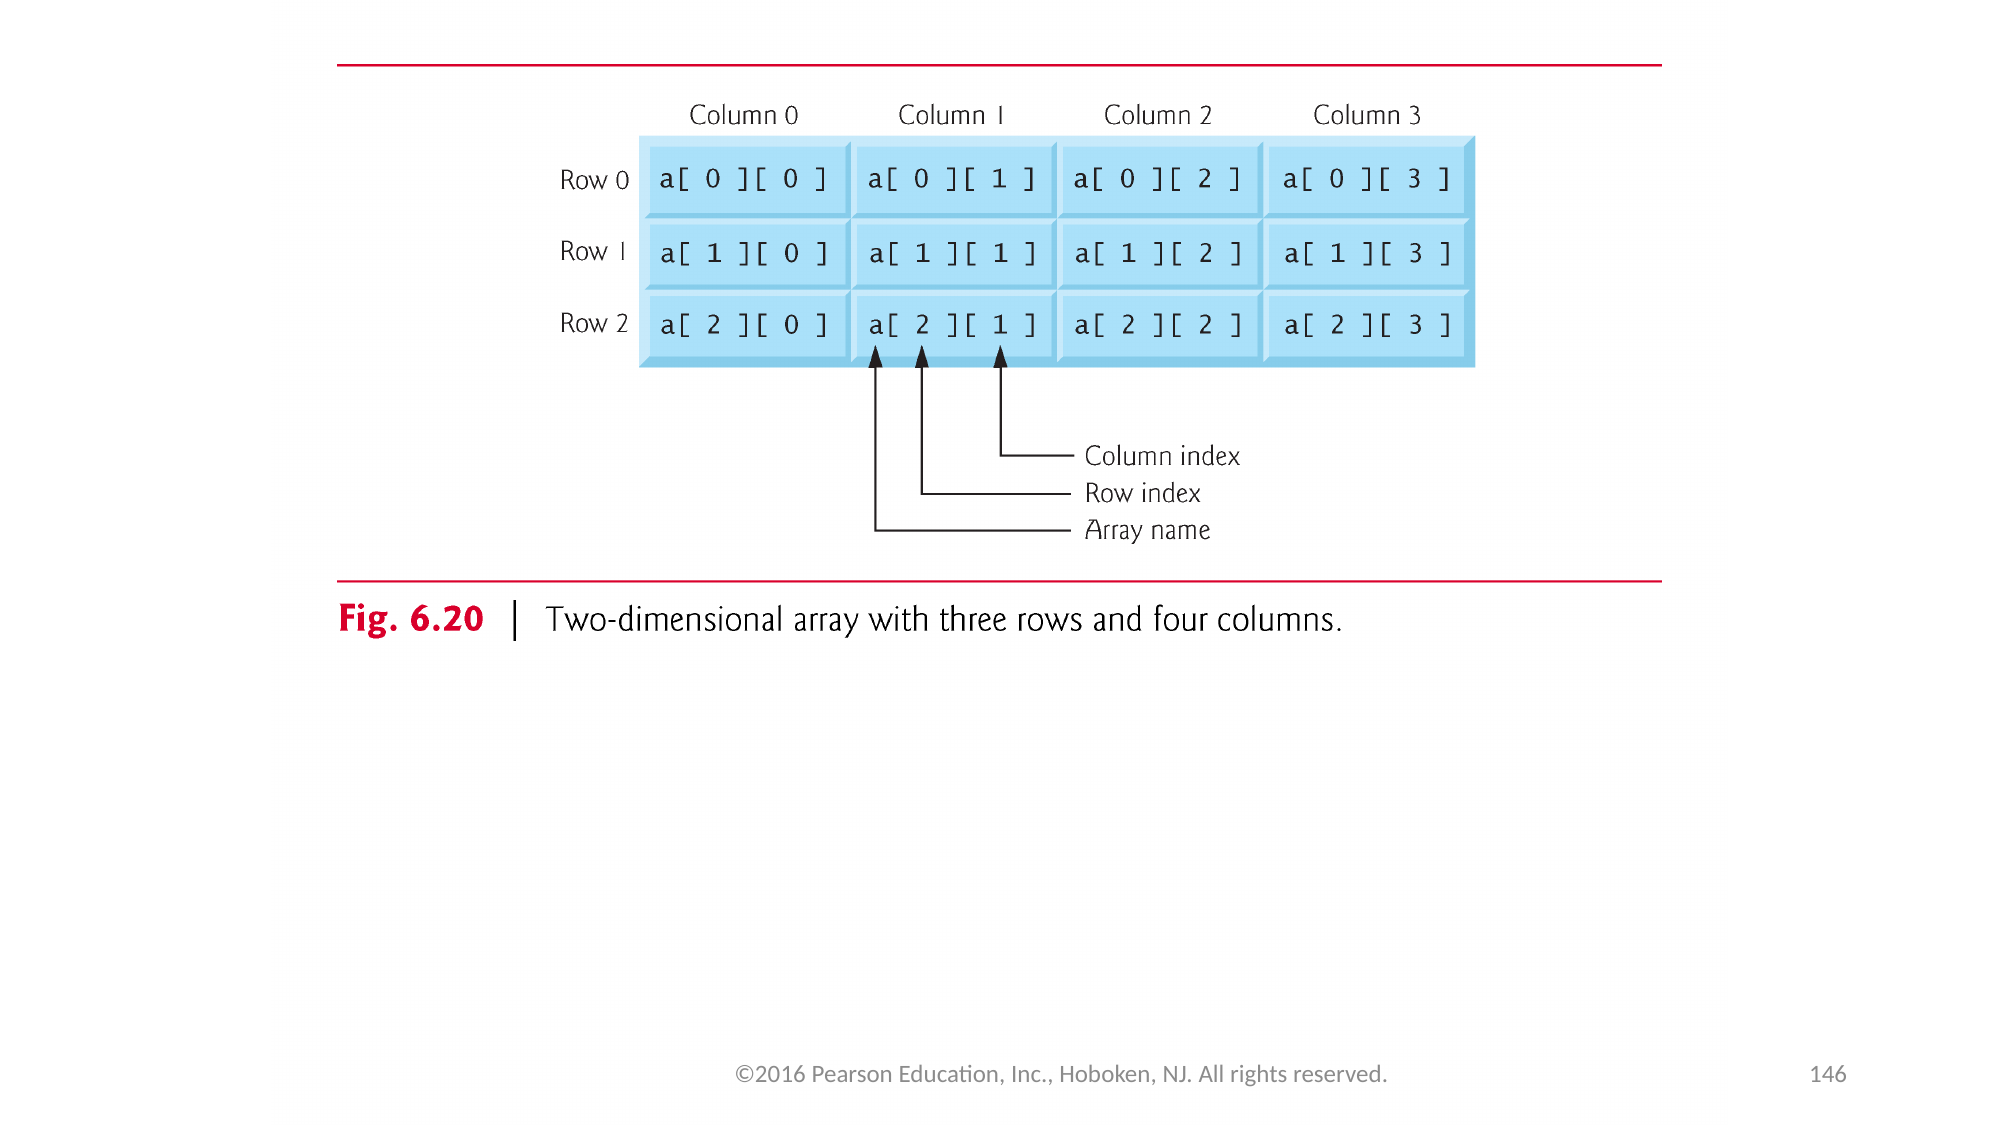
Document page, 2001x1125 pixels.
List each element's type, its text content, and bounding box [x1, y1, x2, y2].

picture [271, 0, 1728, 1125]
slide_number 146 [1728, 1042, 1863, 1103]
